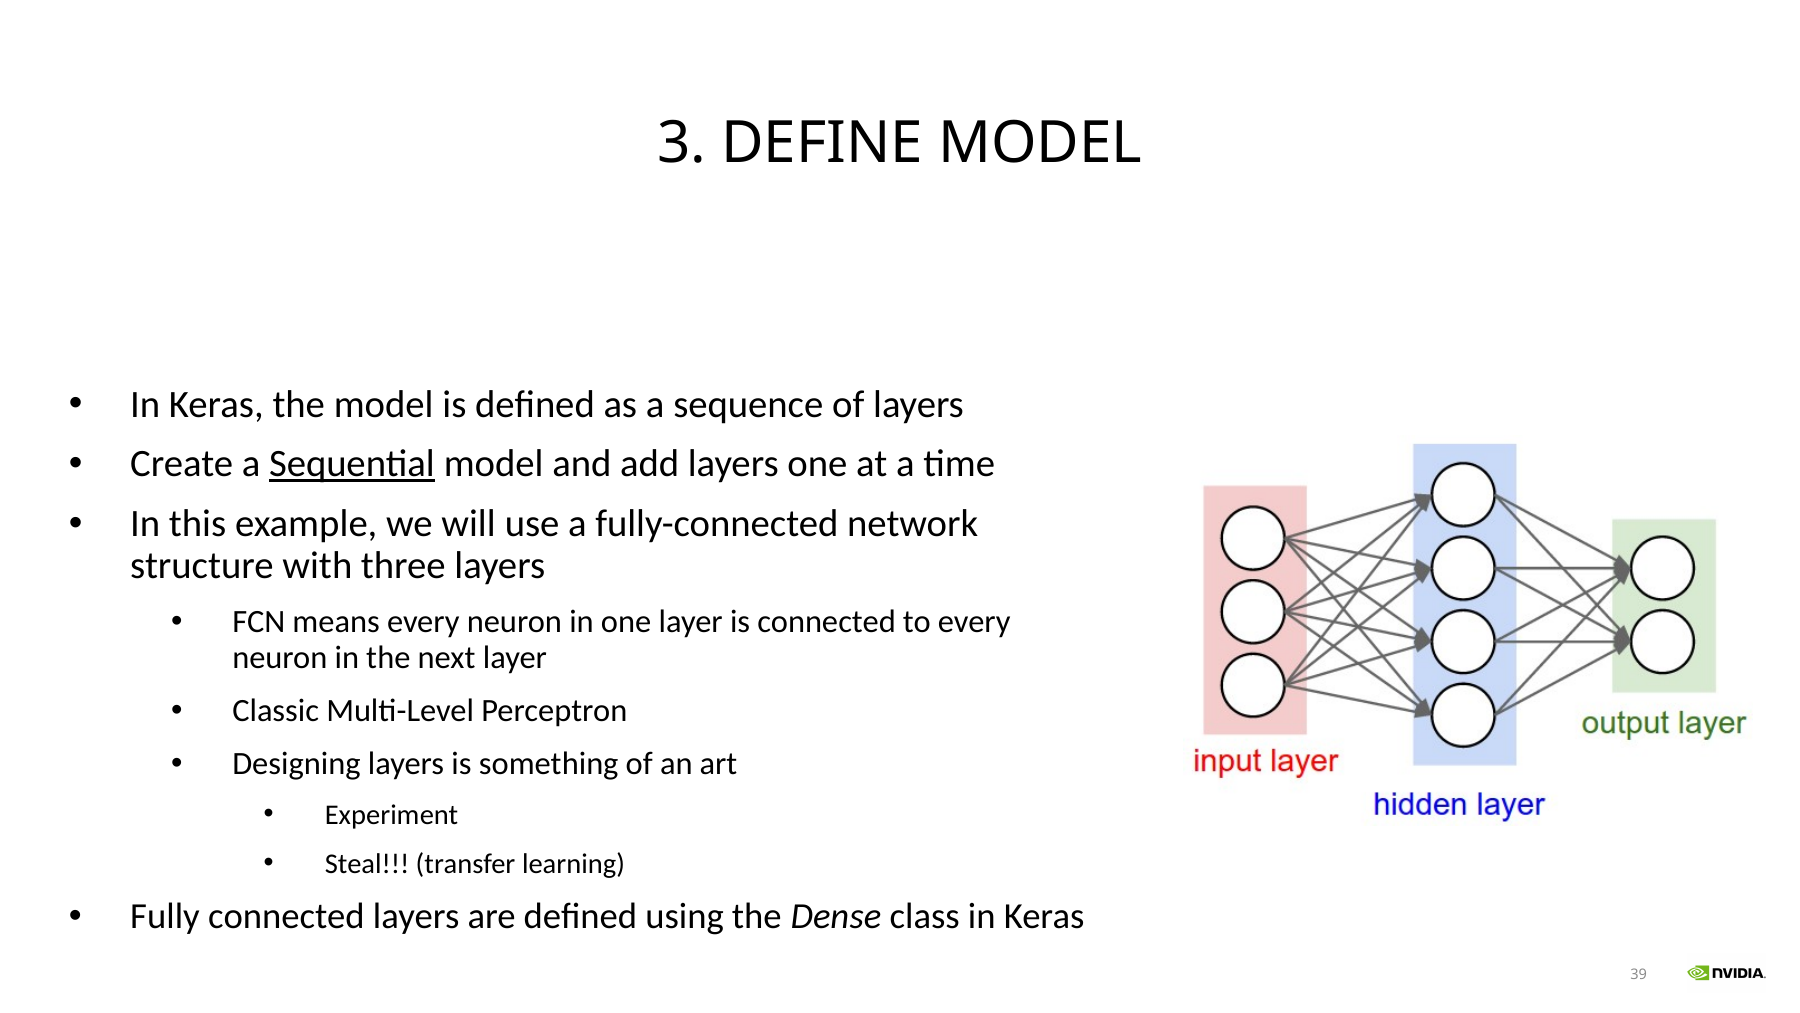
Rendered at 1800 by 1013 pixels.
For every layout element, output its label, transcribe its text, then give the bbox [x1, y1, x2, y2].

picture [1687, 953, 1766, 993]
picture [1183, 435, 1753, 826]
title 3. Define Model [81, 85, 1719, 183]
text_box In Keras, the model is defined as a sequence of layers Create a Sequential model and add layers one at a time In this example, we will use a fully-connected network structure with three layers FCN means every neuron in one layer is connected to every neuron in the next layer Classic Multi-Level Perceptron Designing layers is something of an art Experiment Steal!!! (transfer learning) Fully connected layers are defined using the Dense class in Keras [54, 376, 1115, 981]
